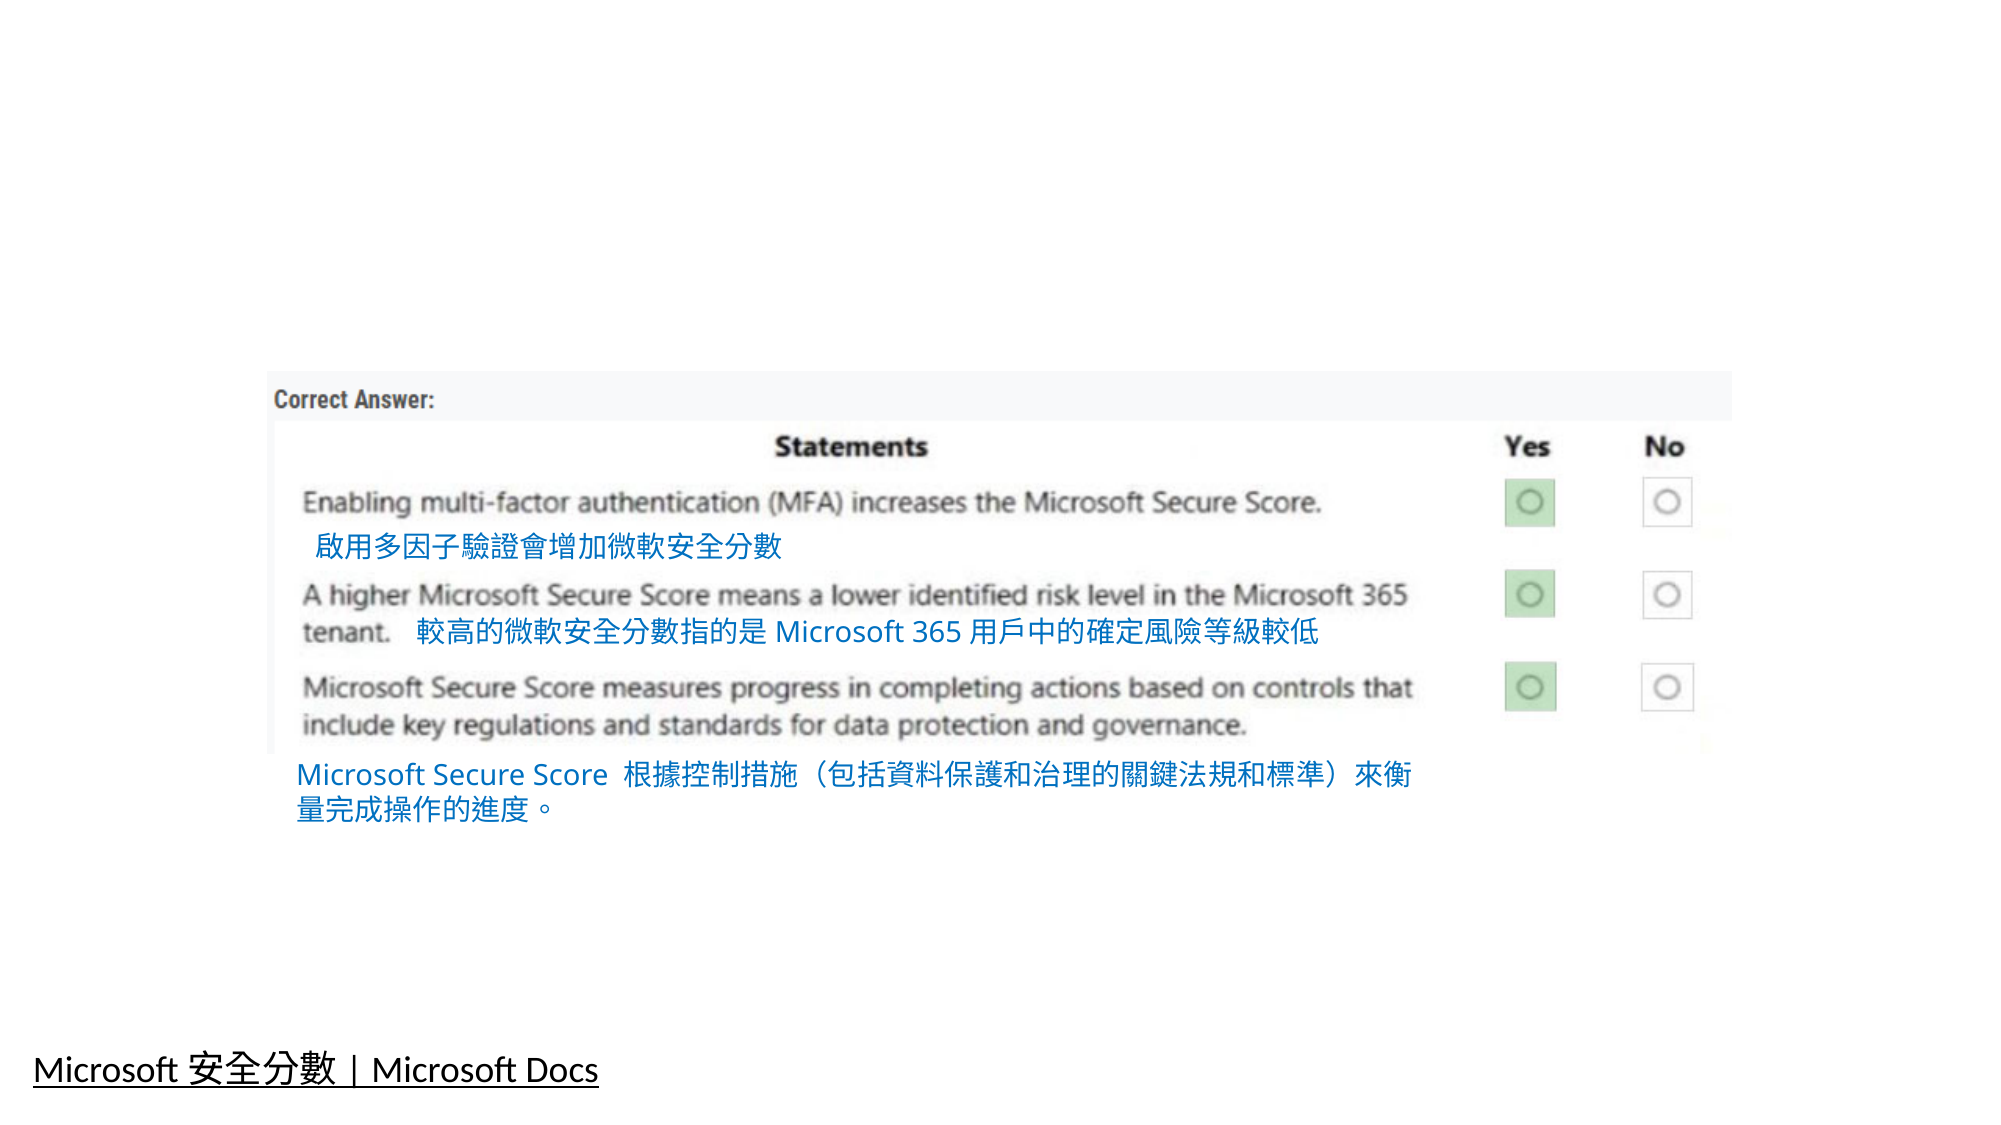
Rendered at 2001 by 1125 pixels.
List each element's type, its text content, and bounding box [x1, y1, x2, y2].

text_box Microsoft 安全分數 | Microsoft Docs [17, 1037, 1018, 1098]
picture [267, 370, 1733, 755]
text_box Microsoft Secure Score 根據控制措施（包括資料保護和治理的關鍵法規和標準）來衡量完成操作的進度。 [281, 761, 1448, 834]
